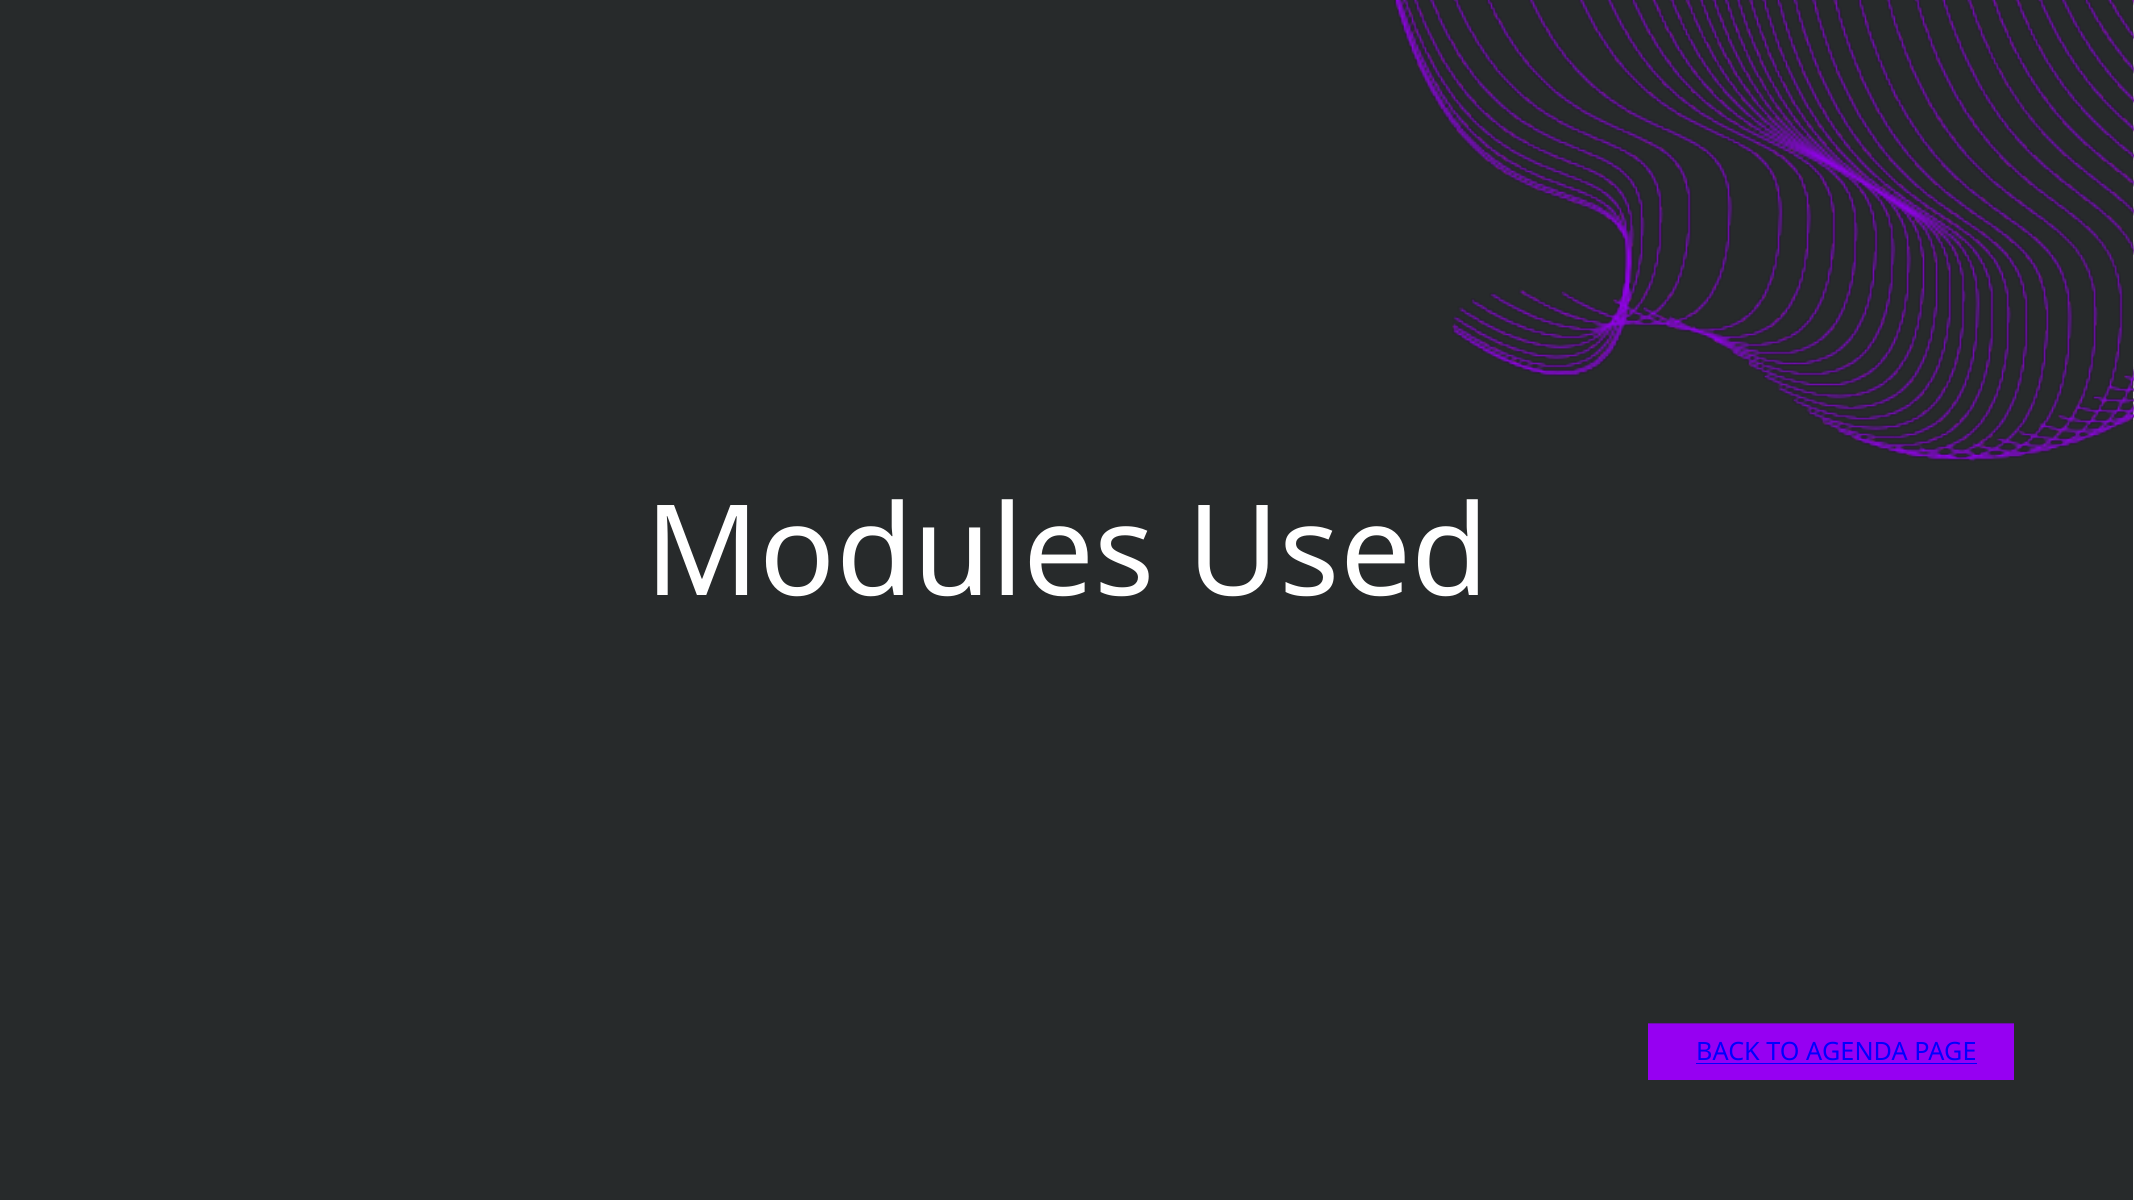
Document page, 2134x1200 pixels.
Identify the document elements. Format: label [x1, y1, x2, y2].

text_box [402, 470, 1732, 730]
text_box [1647, 1023, 2015, 1081]
text_box [1383, 0, 2134, 526]
